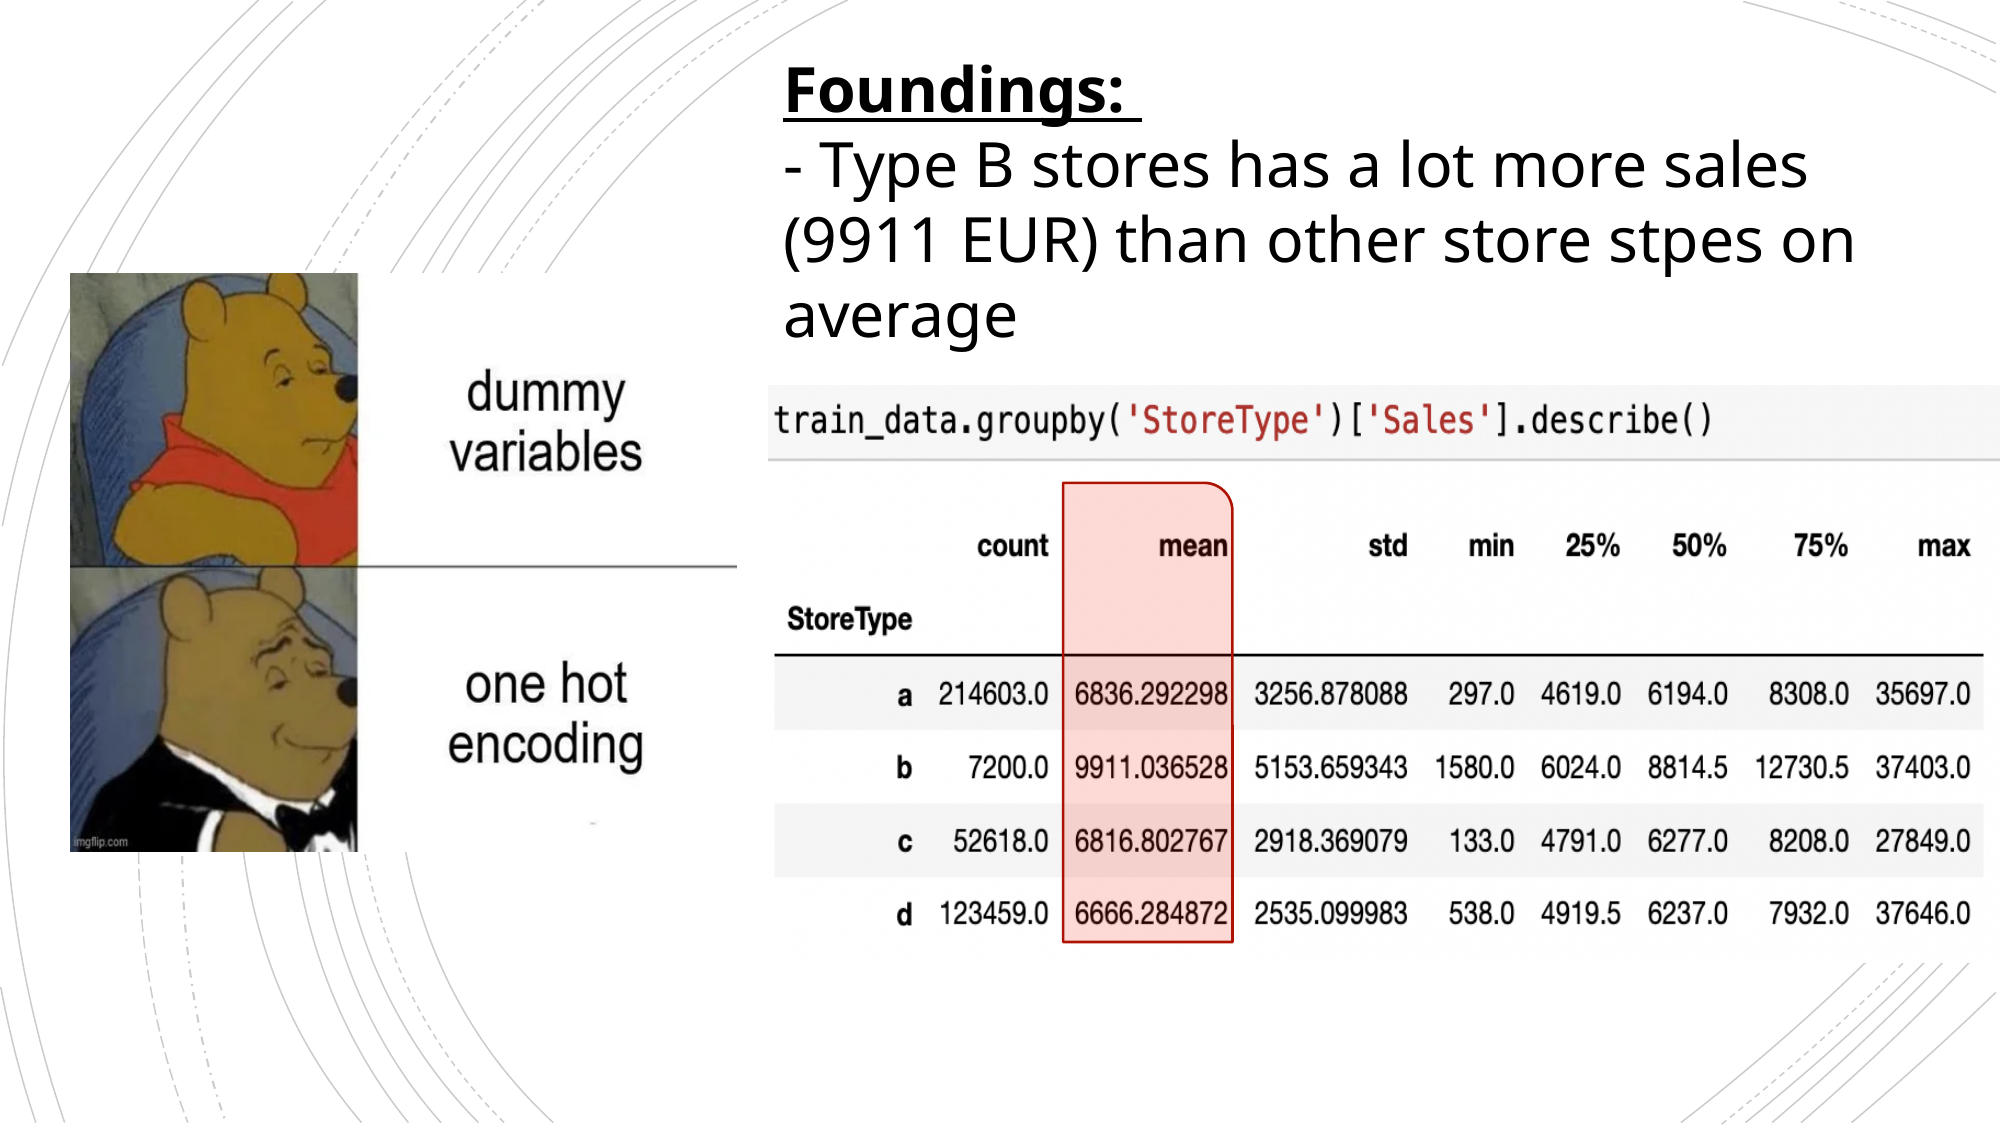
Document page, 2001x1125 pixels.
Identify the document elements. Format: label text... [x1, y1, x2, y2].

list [768, 385, 2000, 964]
text_box Foundings: - Type B stores has a lot more sales (9911 EUR) than other store stpes on average [768, 43, 1922, 358]
picture [69, 273, 738, 852]
